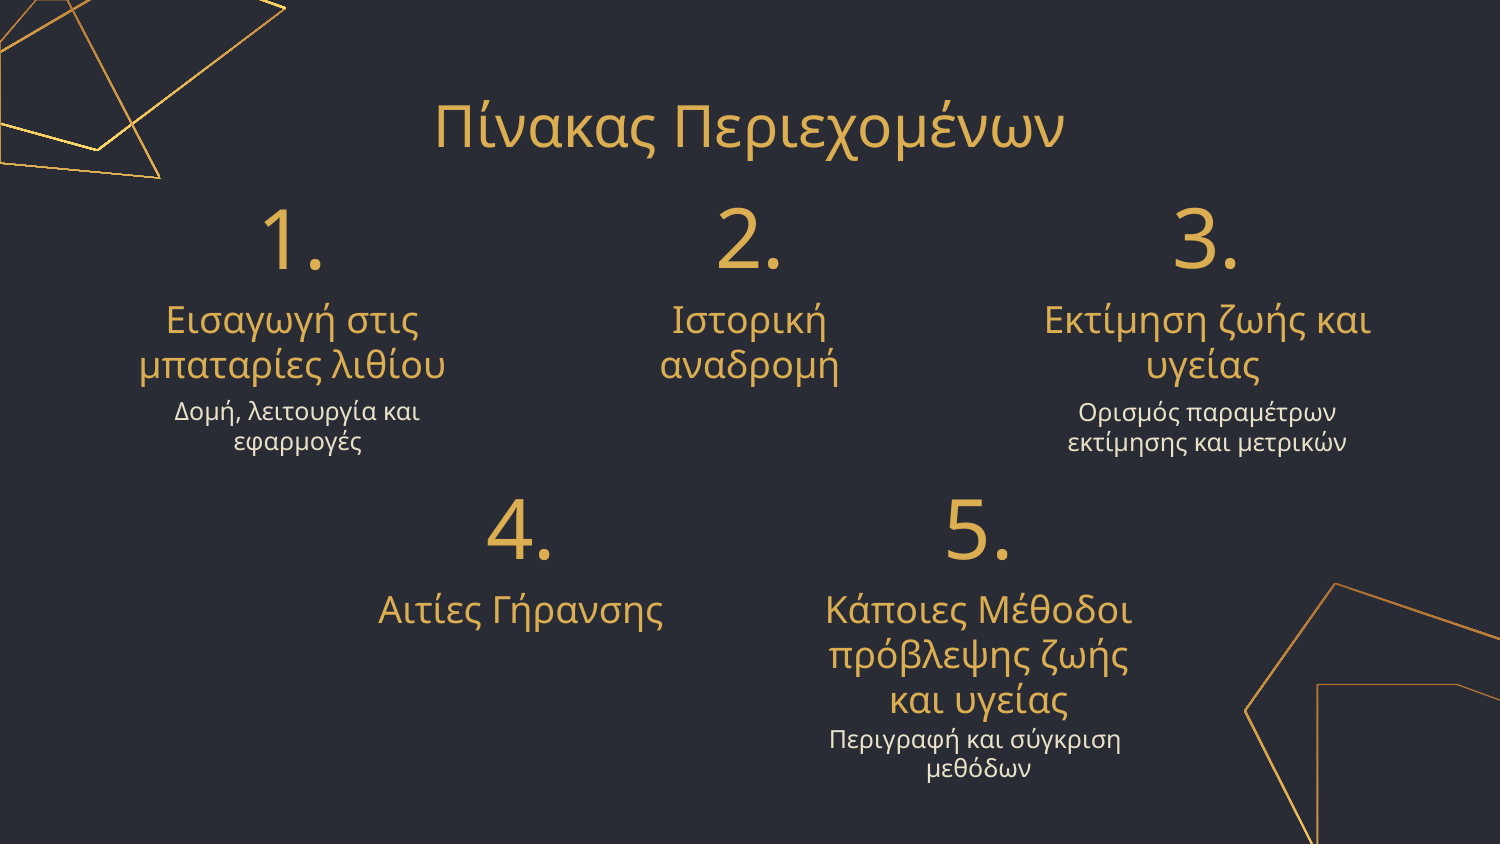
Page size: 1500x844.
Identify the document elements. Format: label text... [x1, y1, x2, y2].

title 4. [425, 476, 618, 568]
subtitle Κάποιες Μέθοδοι πρόβλεψης ζωής και υγείας [793, 586, 1165, 678]
title 1. [196, 186, 389, 279]
subtitle Περιγραφή και σύγκριση μεθόδων [812, 723, 1146, 831]
subtitle Αιτίες Γήρανσης [335, 586, 707, 624]
subtitle Εκτίμηση ζωής και υγείας [1022, 295, 1393, 344]
subtitle Δομή, λειτουργία και εφαρμογές [131, 395, 464, 477]
title 3. [1111, 185, 1304, 278]
title 2. [653, 185, 847, 278]
subtitle Ορισμός παραμέτρων εκτίμησης και μετρικών [1041, 396, 1374, 505]
subtitle Ιστορική αναδρομή [564, 295, 936, 344]
subtitle Εισαγωγή στις μπαταρίες λιθίου [107, 296, 478, 396]
title 5. [882, 476, 1075, 568]
title Πίνακας Περιεχομένων [327, 88, 1173, 160]
